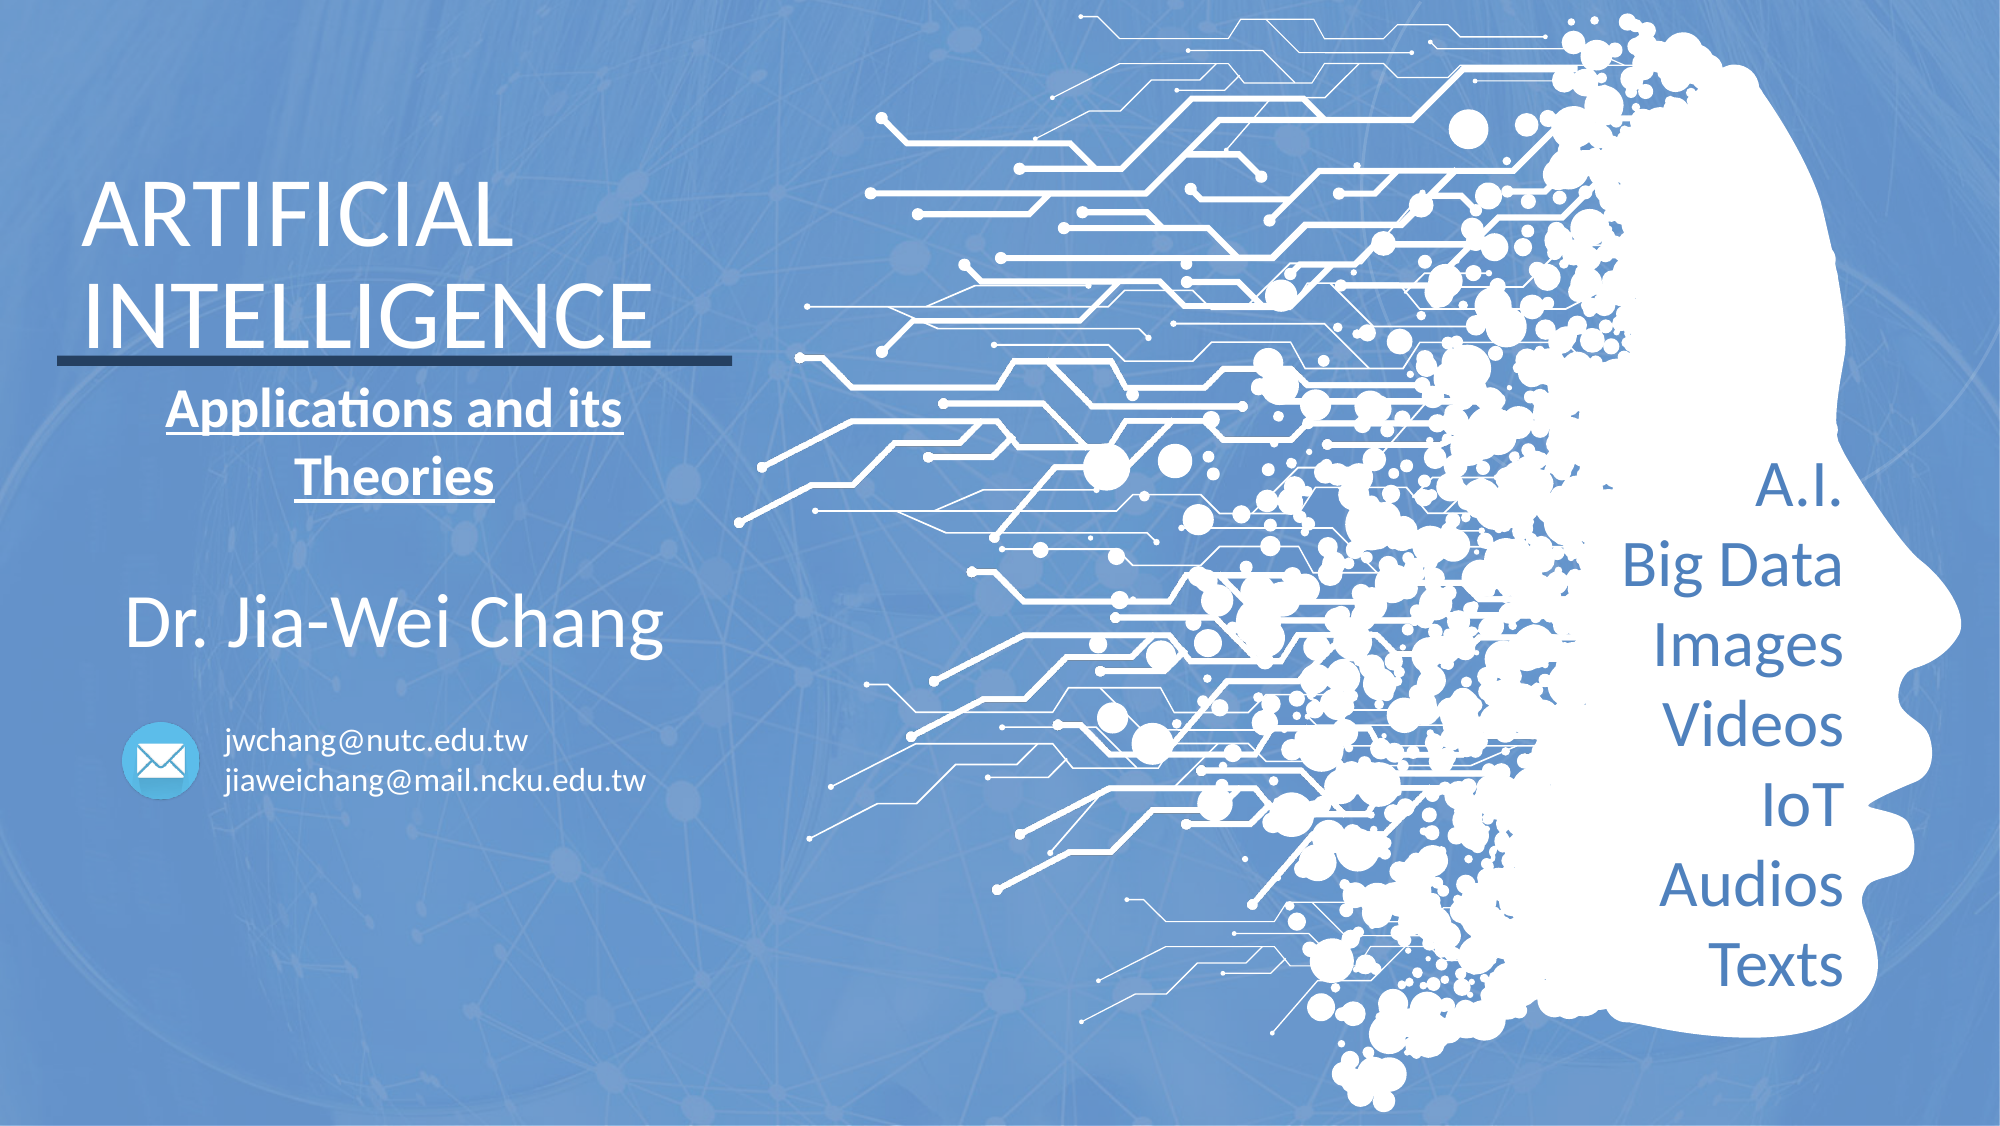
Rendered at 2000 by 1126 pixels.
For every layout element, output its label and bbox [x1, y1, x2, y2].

text_box [730, 12, 1959, 1113]
text_box [117, 710, 672, 807]
text_box [56, 138, 733, 672]
